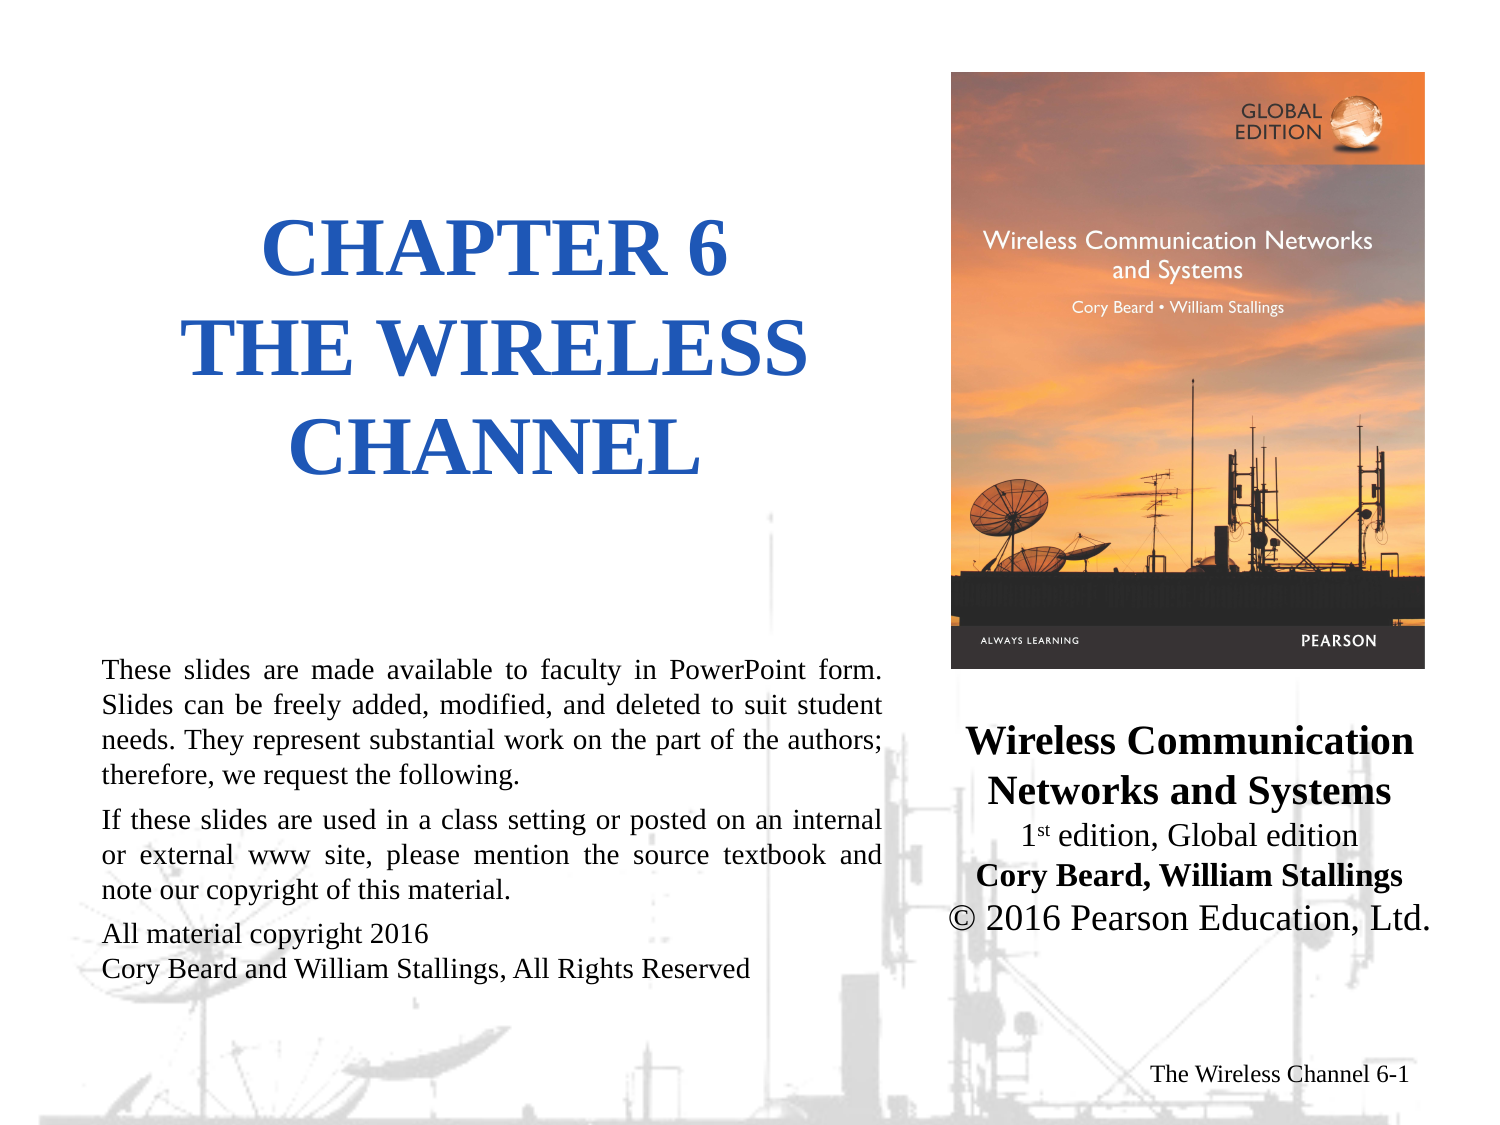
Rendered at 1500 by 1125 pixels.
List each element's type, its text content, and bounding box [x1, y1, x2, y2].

title Chapter 6 The wireless channel [89, 146, 901, 537]
picture [951, 72, 1425, 669]
slide_number The Wireless Channel 6-1 [893, 1042, 1425, 1103]
